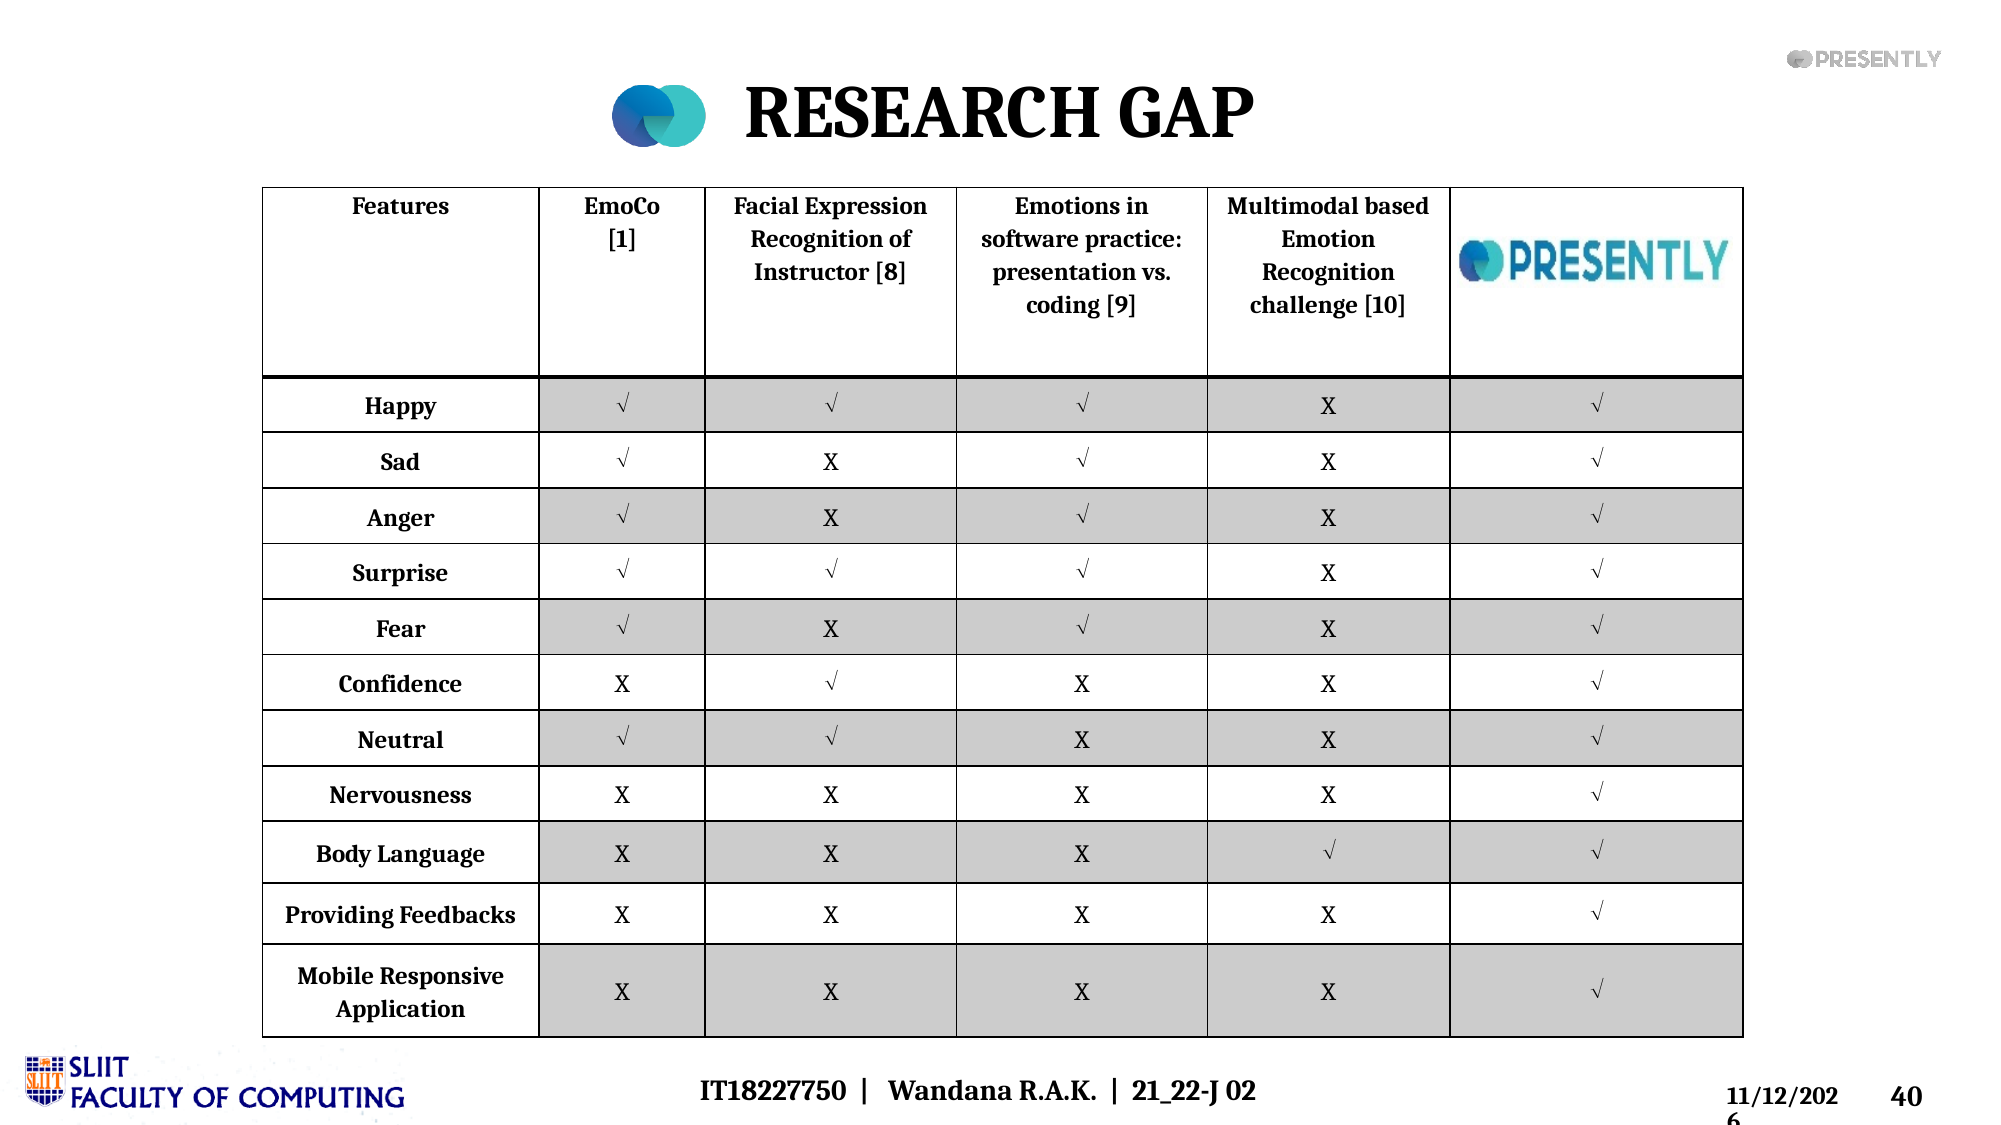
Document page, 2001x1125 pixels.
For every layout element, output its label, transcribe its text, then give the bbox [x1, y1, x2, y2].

table_cell  [1451, 489, 1742, 543]
table_cell  [1451, 822, 1742, 882]
table_cell X [540, 945, 704, 1036]
table_cell Sad [263, 433, 538, 487]
table_cell X [957, 822, 1207, 882]
table_cell  [1451, 379, 1742, 431]
table_cell X [957, 711, 1207, 765]
table_cell X [1208, 544, 1449, 598]
table_cell  [957, 544, 1207, 598]
picture [1742, 0, 1986, 180]
table_cell  [957, 489, 1207, 543]
table_cell  [540, 379, 704, 431]
table_cell X [706, 822, 956, 882]
table_header [1451, 188, 1742, 375]
table_cell  [540, 489, 704, 543]
table_cell X [540, 655, 704, 709]
table_cell X [706, 884, 956, 943]
table_cell X [540, 884, 704, 943]
table_header EmoCo [1] [540, 237, 704, 375]
table_cell Mobile Responsive Application [263, 945, 538, 1036]
table_cell  [957, 379, 1207, 431]
table_cell  [1451, 655, 1742, 709]
table_cell  [1451, 544, 1742, 598]
table_cell X [706, 600, 956, 654]
table_cell X [1208, 884, 1449, 943]
table_cell  [706, 544, 956, 598]
table_cell  [706, 655, 956, 709]
table_cell  [706, 711, 956, 765]
table_cell  [540, 600, 704, 654]
table_cell  [957, 433, 1207, 487]
table_cell X [957, 884, 1207, 943]
table_cell  [1451, 767, 1742, 820]
table_header Multimodal based Emotion Recognition challenge [10] [1208, 188, 1449, 375]
table_cell X [957, 655, 1207, 709]
table_cell  [540, 711, 704, 765]
table_cell  [1208, 822, 1449, 882]
table_cell Nervousness [263, 767, 538, 820]
table_cell X [1208, 379, 1449, 431]
table_cell  [706, 379, 956, 431]
table_header Facial Expression Recognition of Instructor [8] [706, 188, 956, 375]
table_cell  [1451, 433, 1742, 487]
table_cell X [1208, 945, 1449, 1036]
picture [0, 1045, 413, 1125]
table_cell Neutral [263, 711, 538, 765]
table_cell  [1451, 600, 1742, 654]
table_cell  [1451, 945, 1742, 1036]
table_cell X [540, 767, 704, 820]
table_cell Confidence [263, 655, 538, 709]
table_cell X [1208, 767, 1449, 820]
picture [1457, 236, 1733, 288]
table_cell  [1451, 711, 1742, 765]
table_cell Anger [263, 489, 538, 543]
table_cell X [1208, 433, 1449, 487]
table_cell X [1208, 711, 1449, 765]
table_cell X [1208, 489, 1449, 543]
table_cell Surprise [263, 544, 538, 598]
table_cell  [540, 433, 704, 487]
table_header Emotions in software practice: presentation vs. coding [9] [957, 188, 1207, 375]
picture [537, 0, 780, 237]
table_cell X [706, 489, 956, 543]
table_cell X [957, 767, 1207, 820]
table_cell  [957, 600, 1207, 654]
table_cell X [540, 822, 704, 882]
text_box RESEARCH GAP [780, 54, 1271, 160]
table_cell X [706, 433, 956, 487]
table_cell Fear [263, 600, 538, 654]
table_cell X [1208, 600, 1449, 654]
table_cell Body Language [263, 822, 538, 882]
table_cell  [540, 544, 704, 598]
text_box IT18227750 | Wandana R.A.K. | 21_22-J 02 [685, 1064, 1315, 1125]
table_cell X [957, 945, 1207, 1036]
table_cell Providing Feedbacks [263, 884, 538, 943]
table_cell  [1451, 884, 1742, 943]
table_cell X [706, 945, 956, 1036]
table_cell X [706, 767, 956, 820]
table_header Features [263, 188, 538, 375]
table_cell Happy [263, 379, 538, 431]
table_cell X [1208, 655, 1449, 709]
